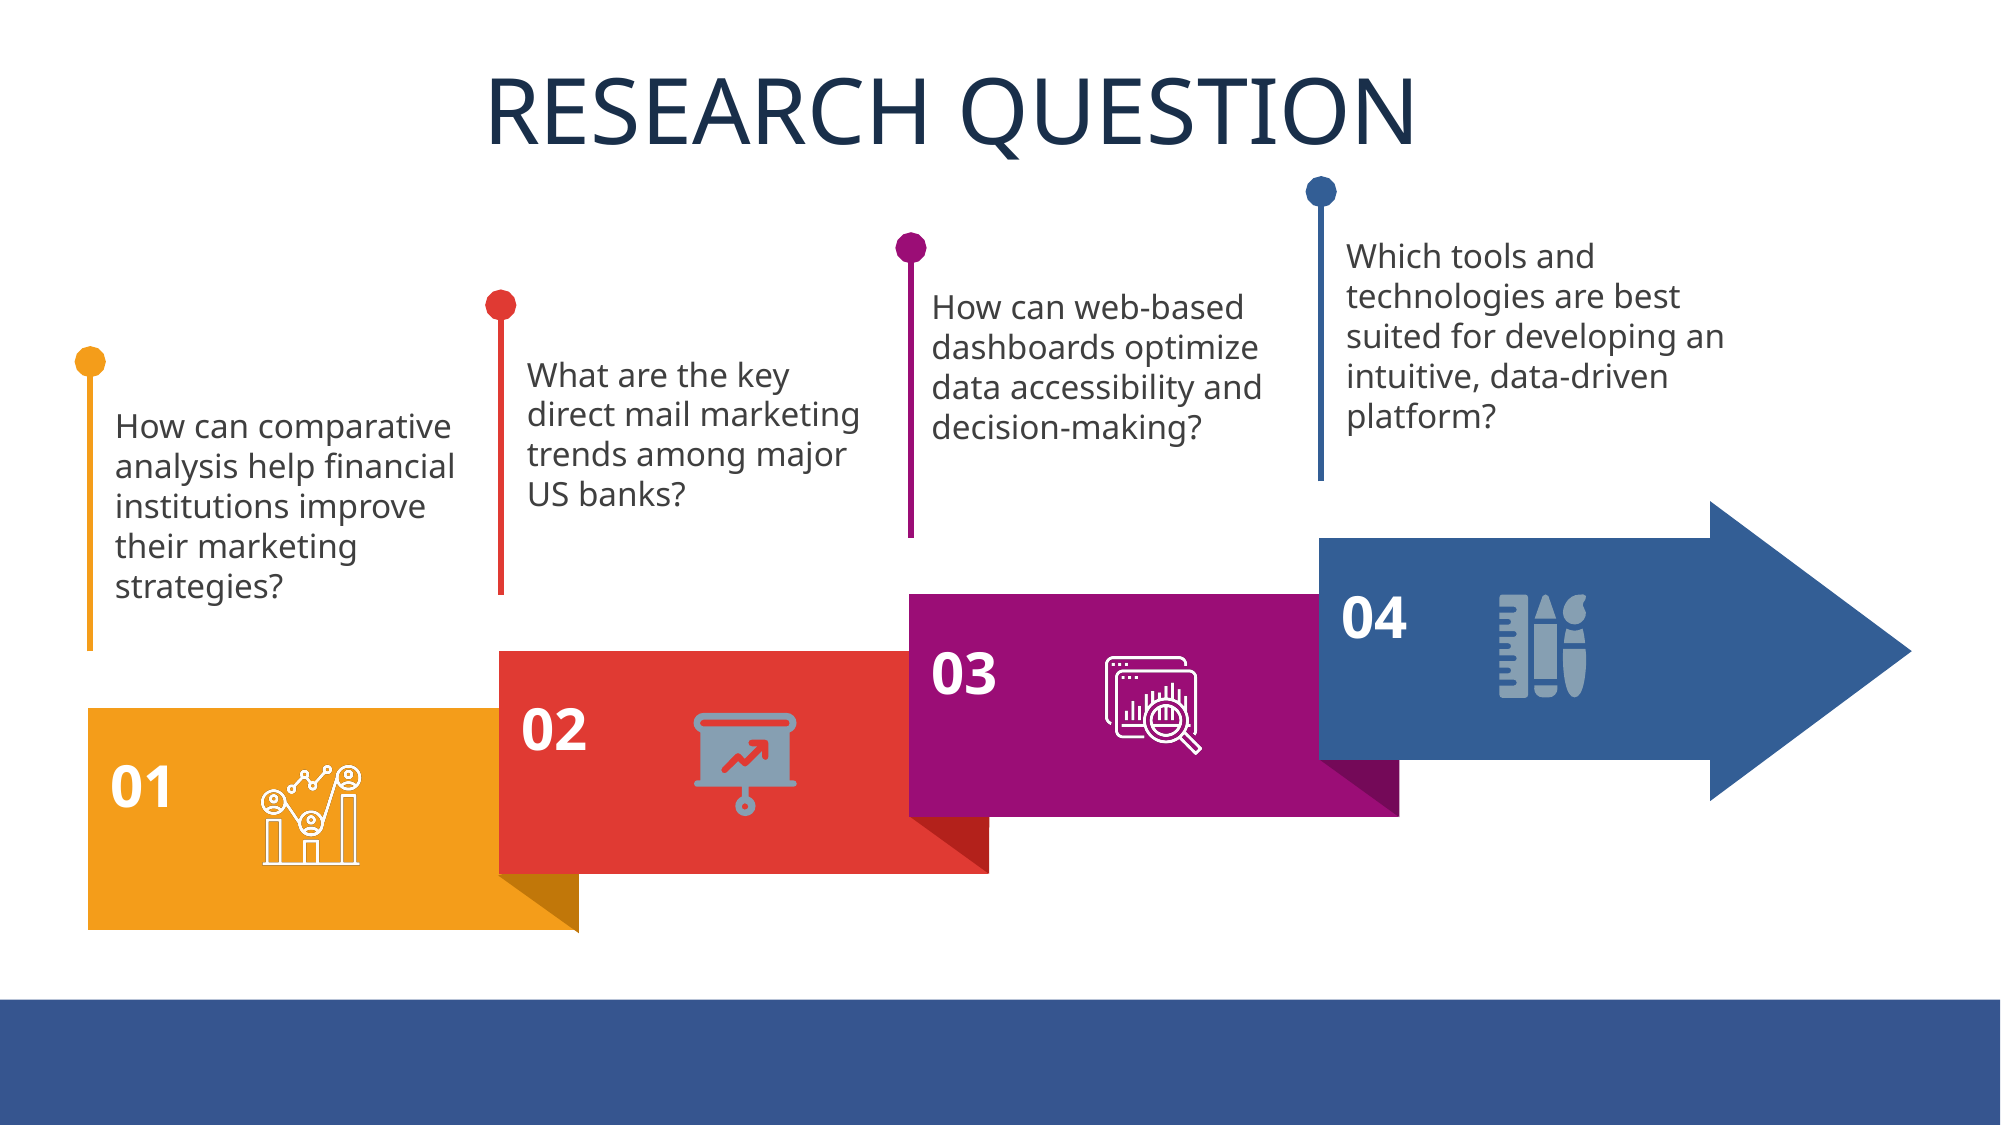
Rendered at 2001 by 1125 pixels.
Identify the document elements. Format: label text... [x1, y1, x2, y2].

picture [259, 763, 364, 868]
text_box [87, 191, 1913, 934]
title RESEARCH QUESTION [333, 57, 1571, 178]
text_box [1499, 594, 1587, 699]
